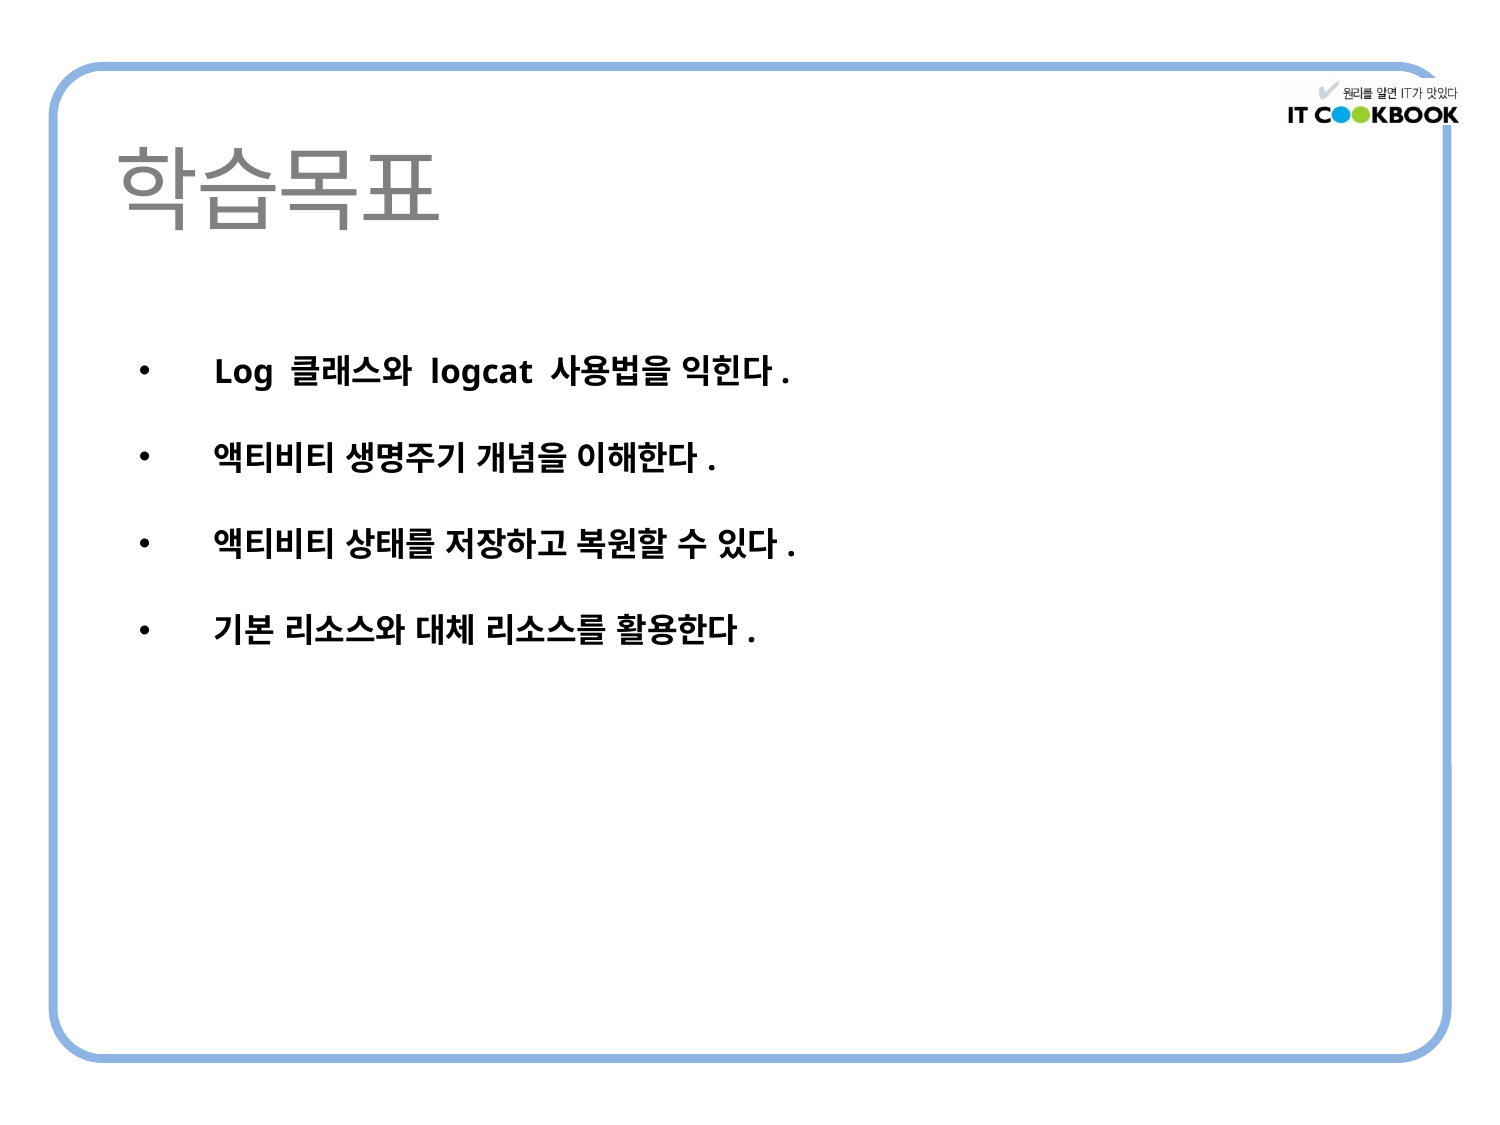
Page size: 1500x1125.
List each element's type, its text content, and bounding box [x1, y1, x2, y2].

list Log 클래스와 logcat 사용법을 익힌다. 액티비티 생명주기 개념을 이해한다. 액티비티 상태를 저장하고 복원할 수 있다. 기본 리소스와 대체 리소스를 활용한다. [123, 302, 1389, 977]
picture [1284, 78, 1462, 125]
